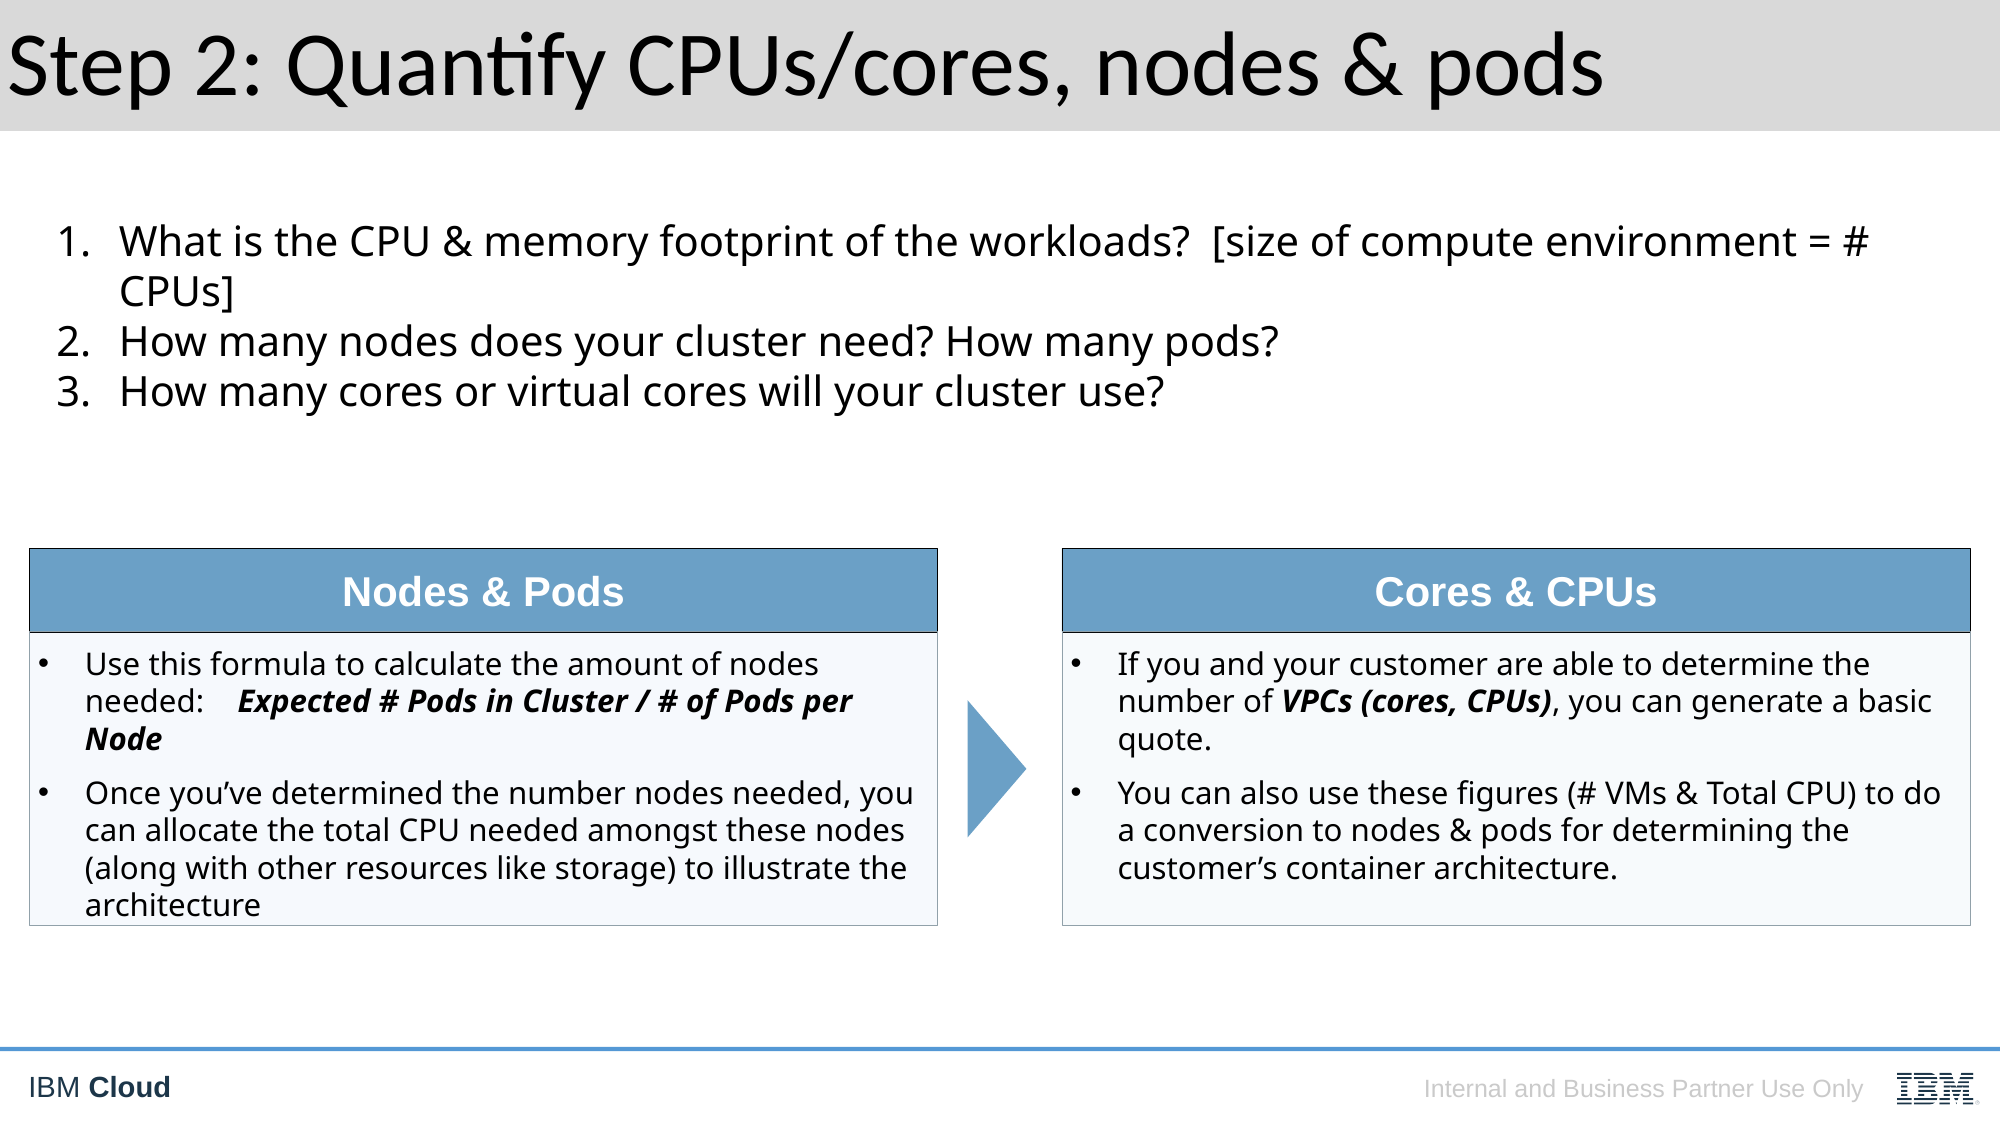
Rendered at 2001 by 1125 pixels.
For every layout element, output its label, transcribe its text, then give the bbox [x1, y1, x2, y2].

text_box What is the CPU & memory footprint of the workloads? [size of compute environment = # CPUs] How many nodes does your cluster need? How many pods? How many cores or virtual cores will your cluster use? [41, 157, 1964, 422]
text_box Step 2: Quantify CPUs/cores, nodes & pods [0, 0, 2000, 131]
text_box [965, 698, 1029, 840]
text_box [29, 548, 938, 926]
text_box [1061, 548, 1971, 926]
picture [1897, 1073, 1980, 1105]
